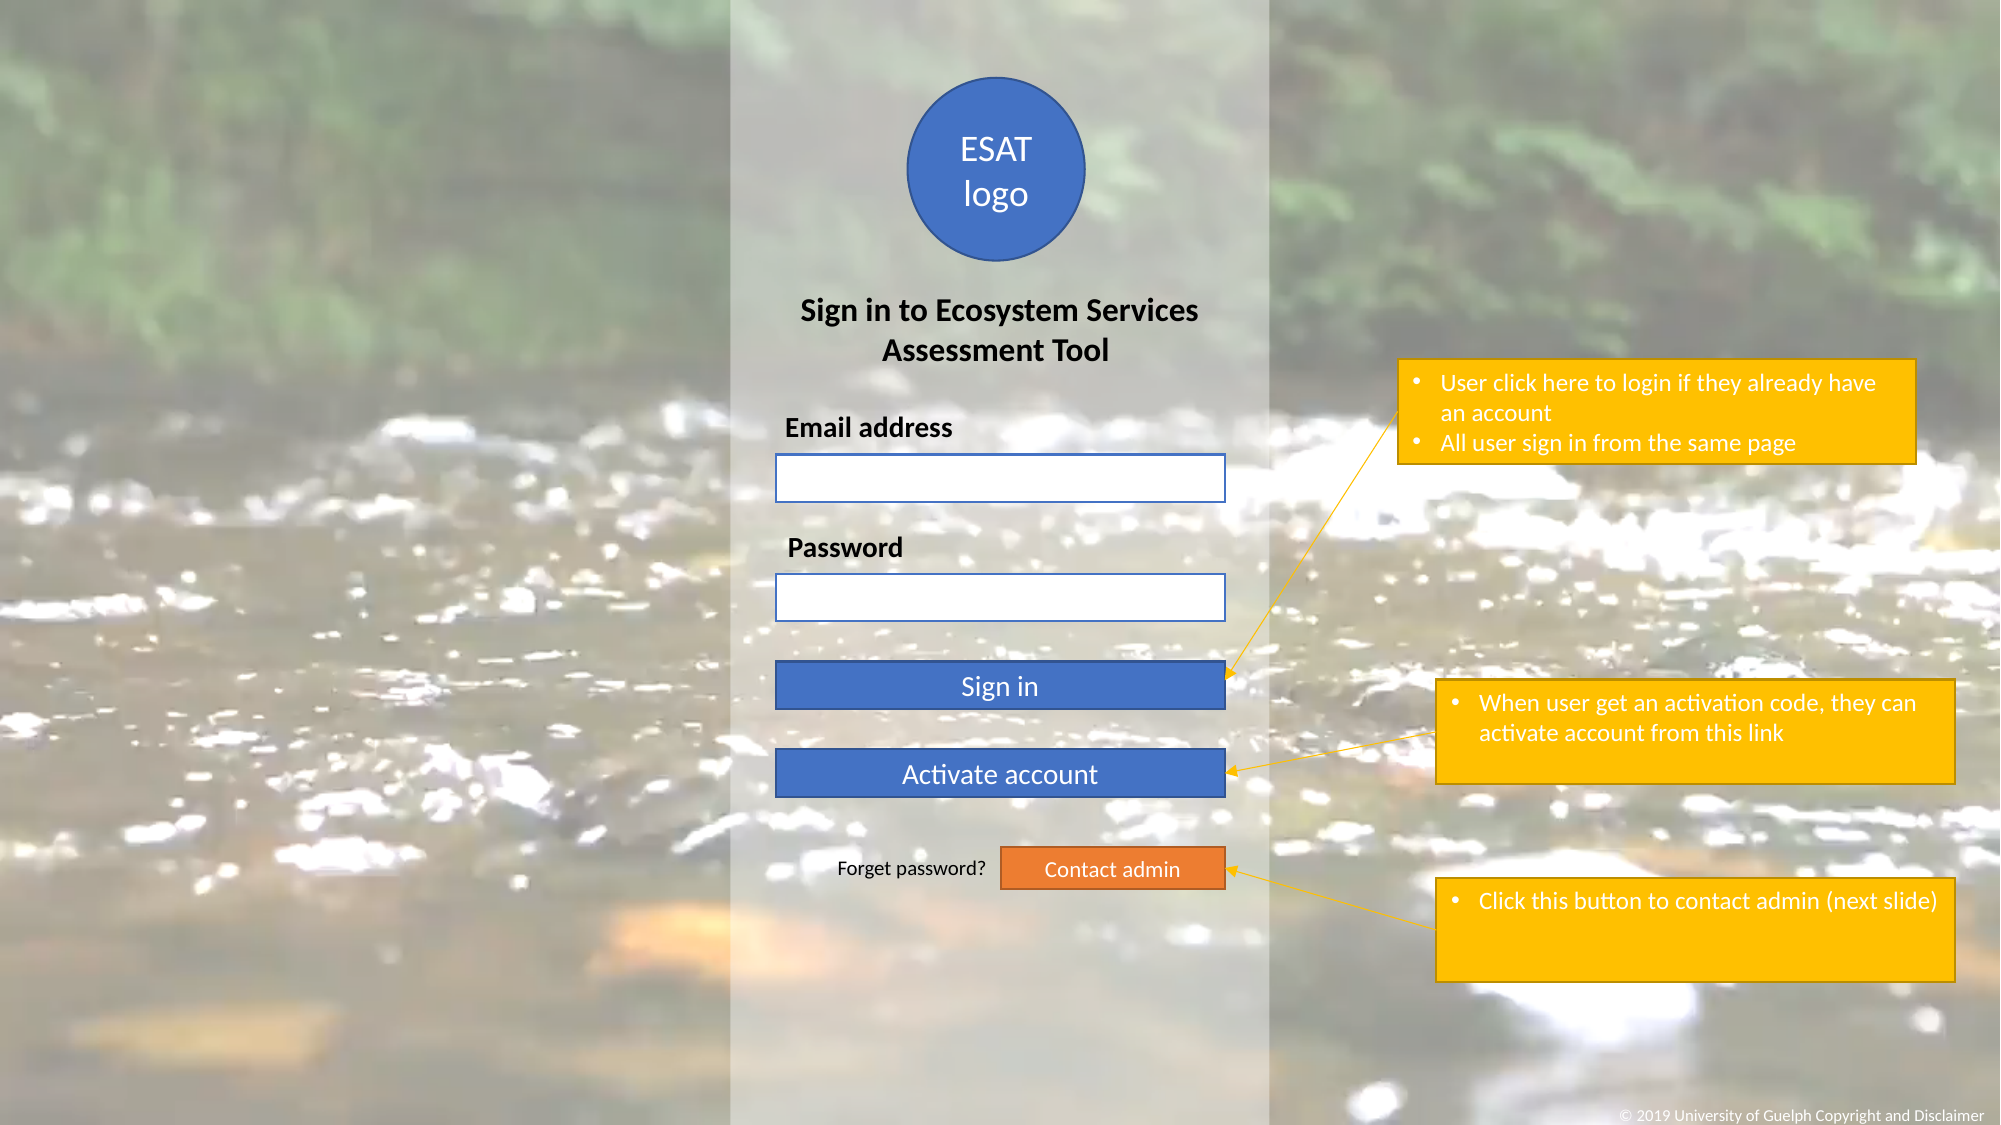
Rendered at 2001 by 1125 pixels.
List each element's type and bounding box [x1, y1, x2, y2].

text_box [1224, 679, 1956, 785]
text_box [0, 1095, 2000, 1125]
text_box [1224, 358, 1917, 679]
text_box [1224, 867, 1956, 983]
text_box [0, 0, 2000, 1095]
